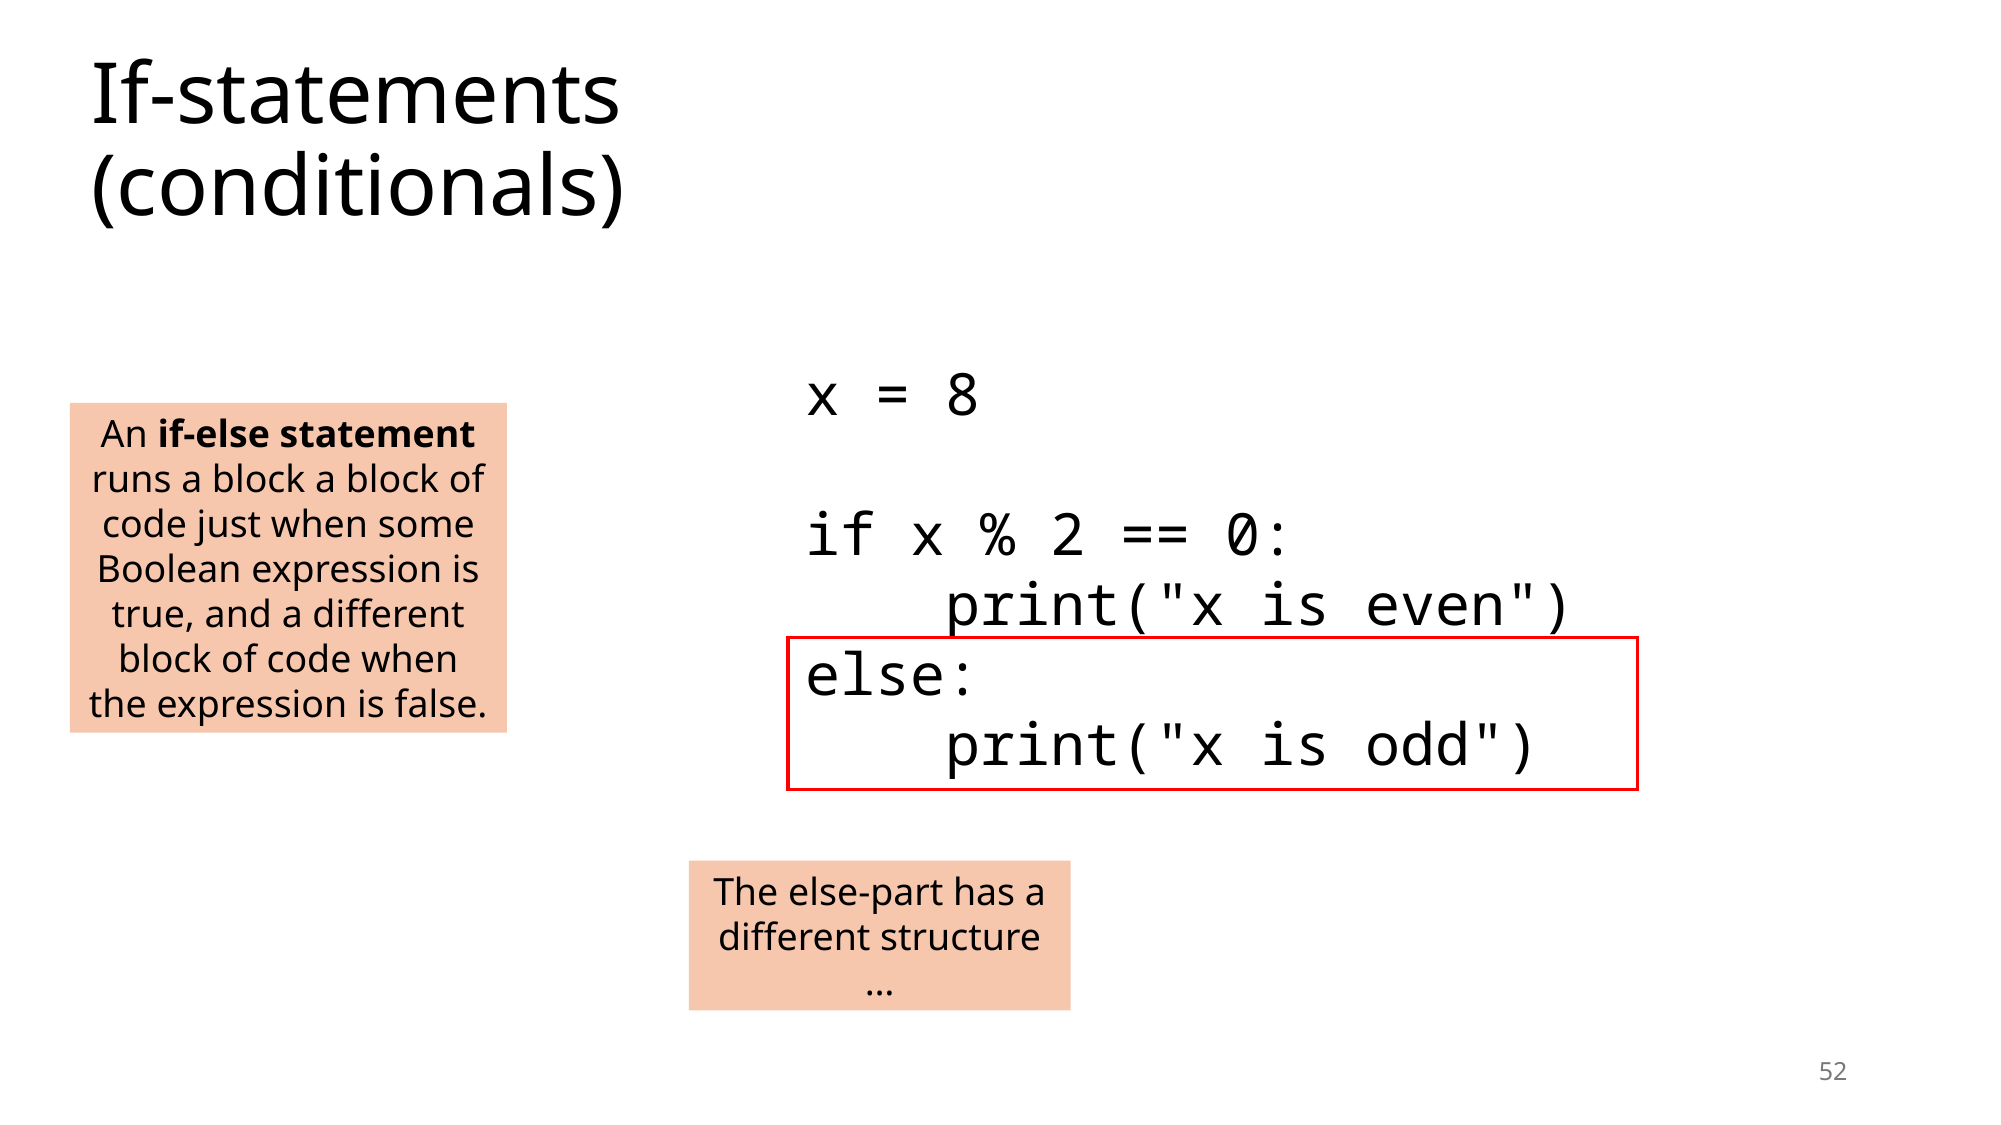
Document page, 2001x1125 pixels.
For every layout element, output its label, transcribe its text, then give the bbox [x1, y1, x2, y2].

text_box An if-else statement runs a block a block of code just when some Boolean expression is true, and a different block of code when the expression is false. [69, 402, 507, 733]
text_box The else-part has a different structure … [688, 860, 1071, 1011]
text_box x = 8 if x % 2 == 0: print("x is even") else: print("x is odd") [790, 349, 1740, 785]
title If-statements (conditionals) [76, 33, 644, 251]
slide_number 52 [1412, 1042, 1863, 1103]
text_box [786, 636, 1639, 791]
